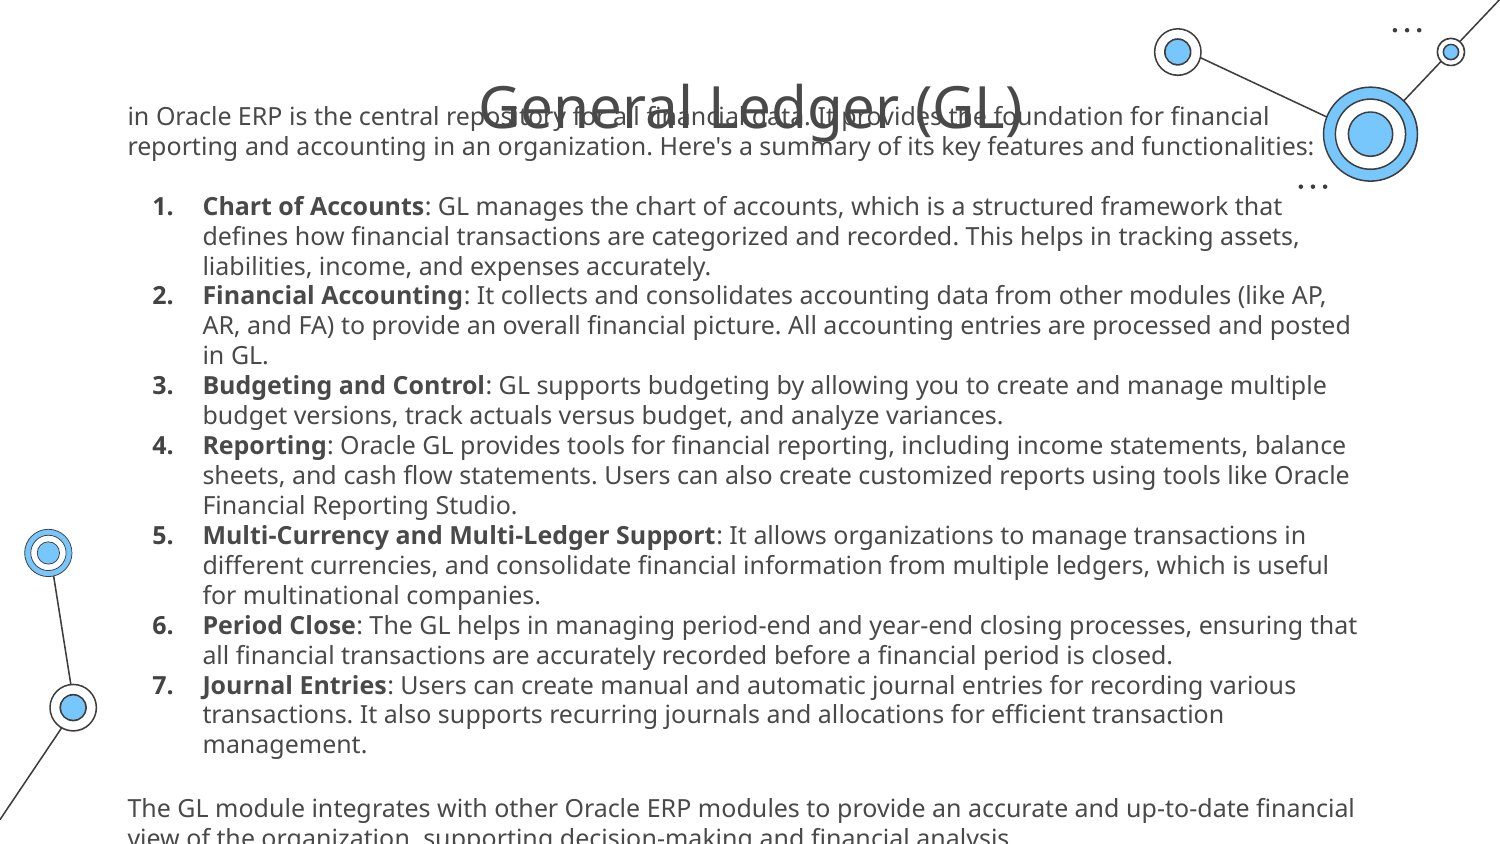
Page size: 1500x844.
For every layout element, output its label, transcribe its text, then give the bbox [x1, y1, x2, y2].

title General Ledger (GL) [415, 55, 1086, 146]
list in Oracle ERP is the central repository for all financial data. It provides the foundation for financial reporting and accounting in an organization. Here's a summary of its key features and functionalities: Chart of Accounts: GL manages the chart of accounts, which is a structured framework that defines how financial transactions are categorized and recorded. This helps in tracking assets, liabilities, income, and expenses accurately. Financial Accounting: It collects and consolidates accounting data from other modules (like AP, AR, and FA) to provide an overall financial picture. All accounting entries are processed and posted in GL. Budgeting and Control: GL supports budgeting by allowing you to create and manage multiple budget versions, track actuals versus budget, and analyze variances. Reporting: Oracle GL provides tools for financial reporting, including income statements, balance sheets, and cash flow statements. Users can also create customized reports using tools like Oracle Financial Reporting Studio. Multi-Currency and Multi-Ledger Support: It allows organizations to manage transactions in different currencies, and consolidate financial information from multiple ledgers, which is useful for multinational companies. Period Close: The GL helps in managing period-end and year-end closing processes, ensuring that all financial transactions are accurately recorded before a financial period is closed. Journal Entries: Users can create manual and automatic journal entries for recording various transactions. It also supports recurring journals and allocations for efficient transaction management. The GL module integrates with other Oracle ERP modules to provide an accurate and up-to-date financial view of the organization, supporting decision-making and financial analysis. [112, 146, 1377, 806]
